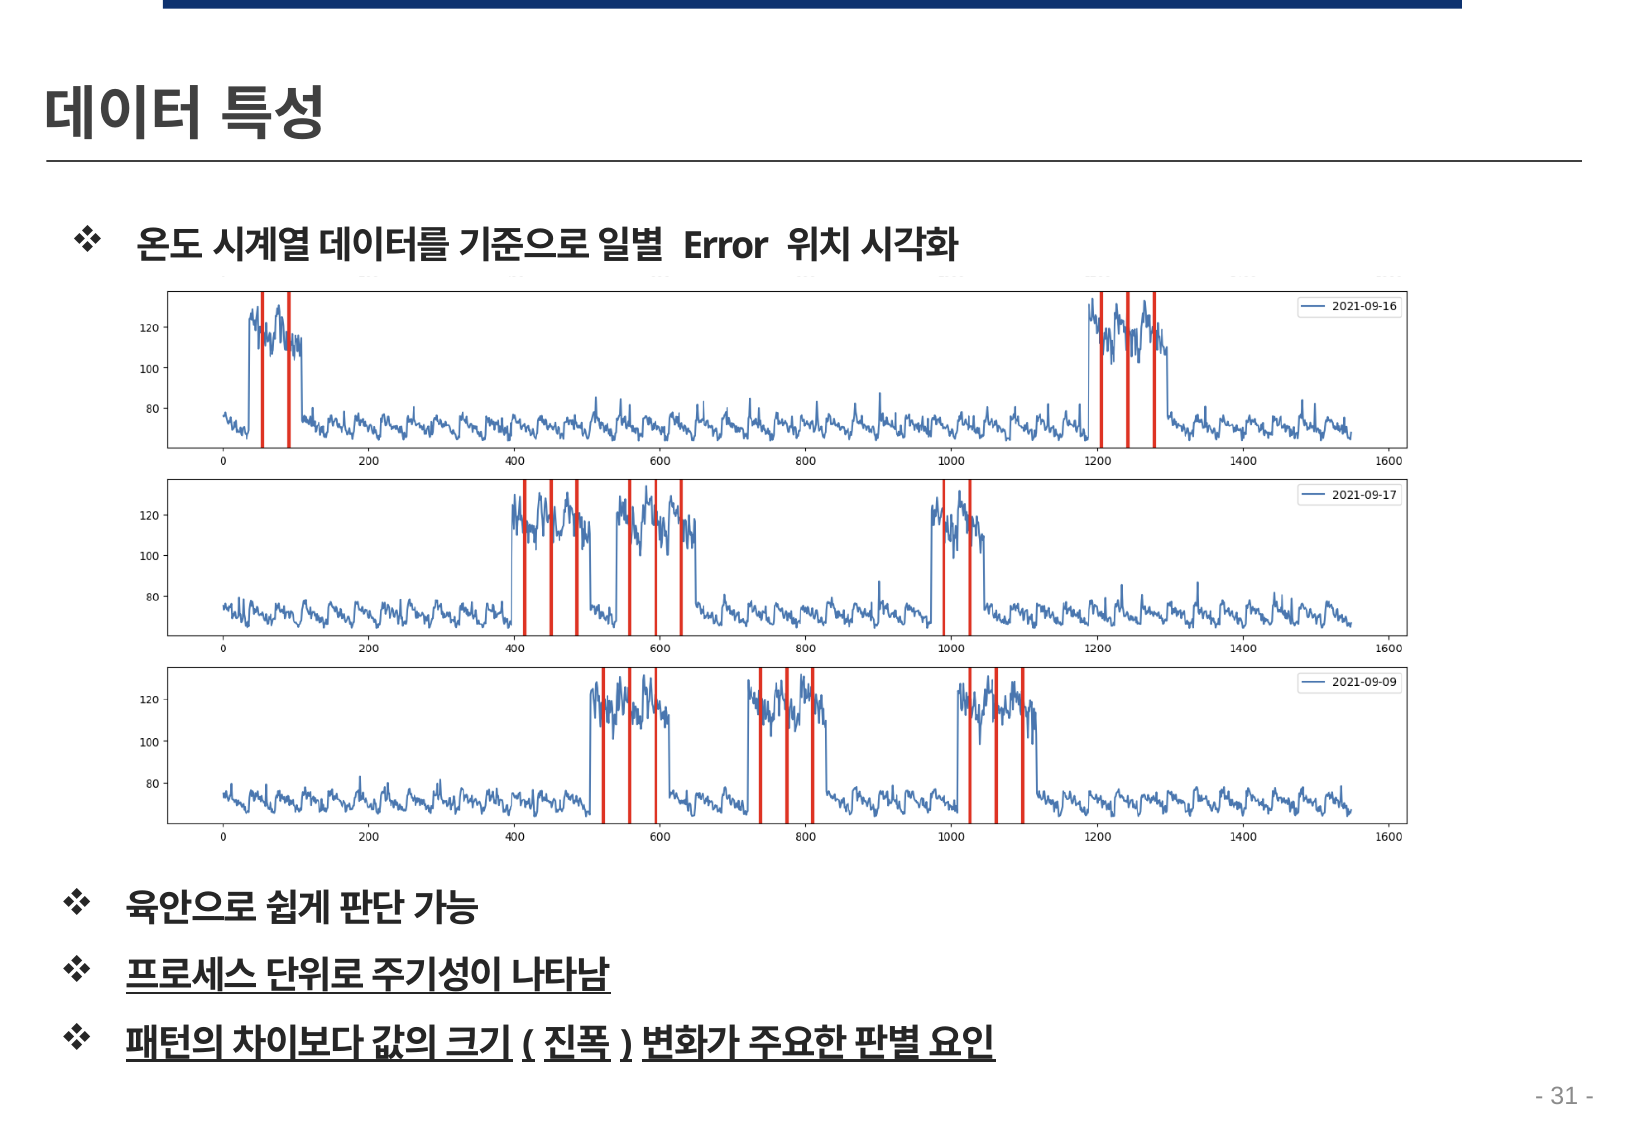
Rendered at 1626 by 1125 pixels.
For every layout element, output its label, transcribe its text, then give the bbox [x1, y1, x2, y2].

text_box 육안으로 쉽게 판단 가능 프로세스 단위로 주기성이 나타남 패턴의 차이보다 값의 크기(진폭)변화가 주요한 판별 요인 [45, 853, 1569, 1072]
text_box 온도 시계열 데이터를 기준으로 일별 Error 위치 시각화 [55, 191, 1580, 274]
slide_number - 31 - [1243, 1064, 1609, 1125]
text_box 데이터 특성 [28, 68, 1569, 154]
picture [126, 276, 1426, 849]
